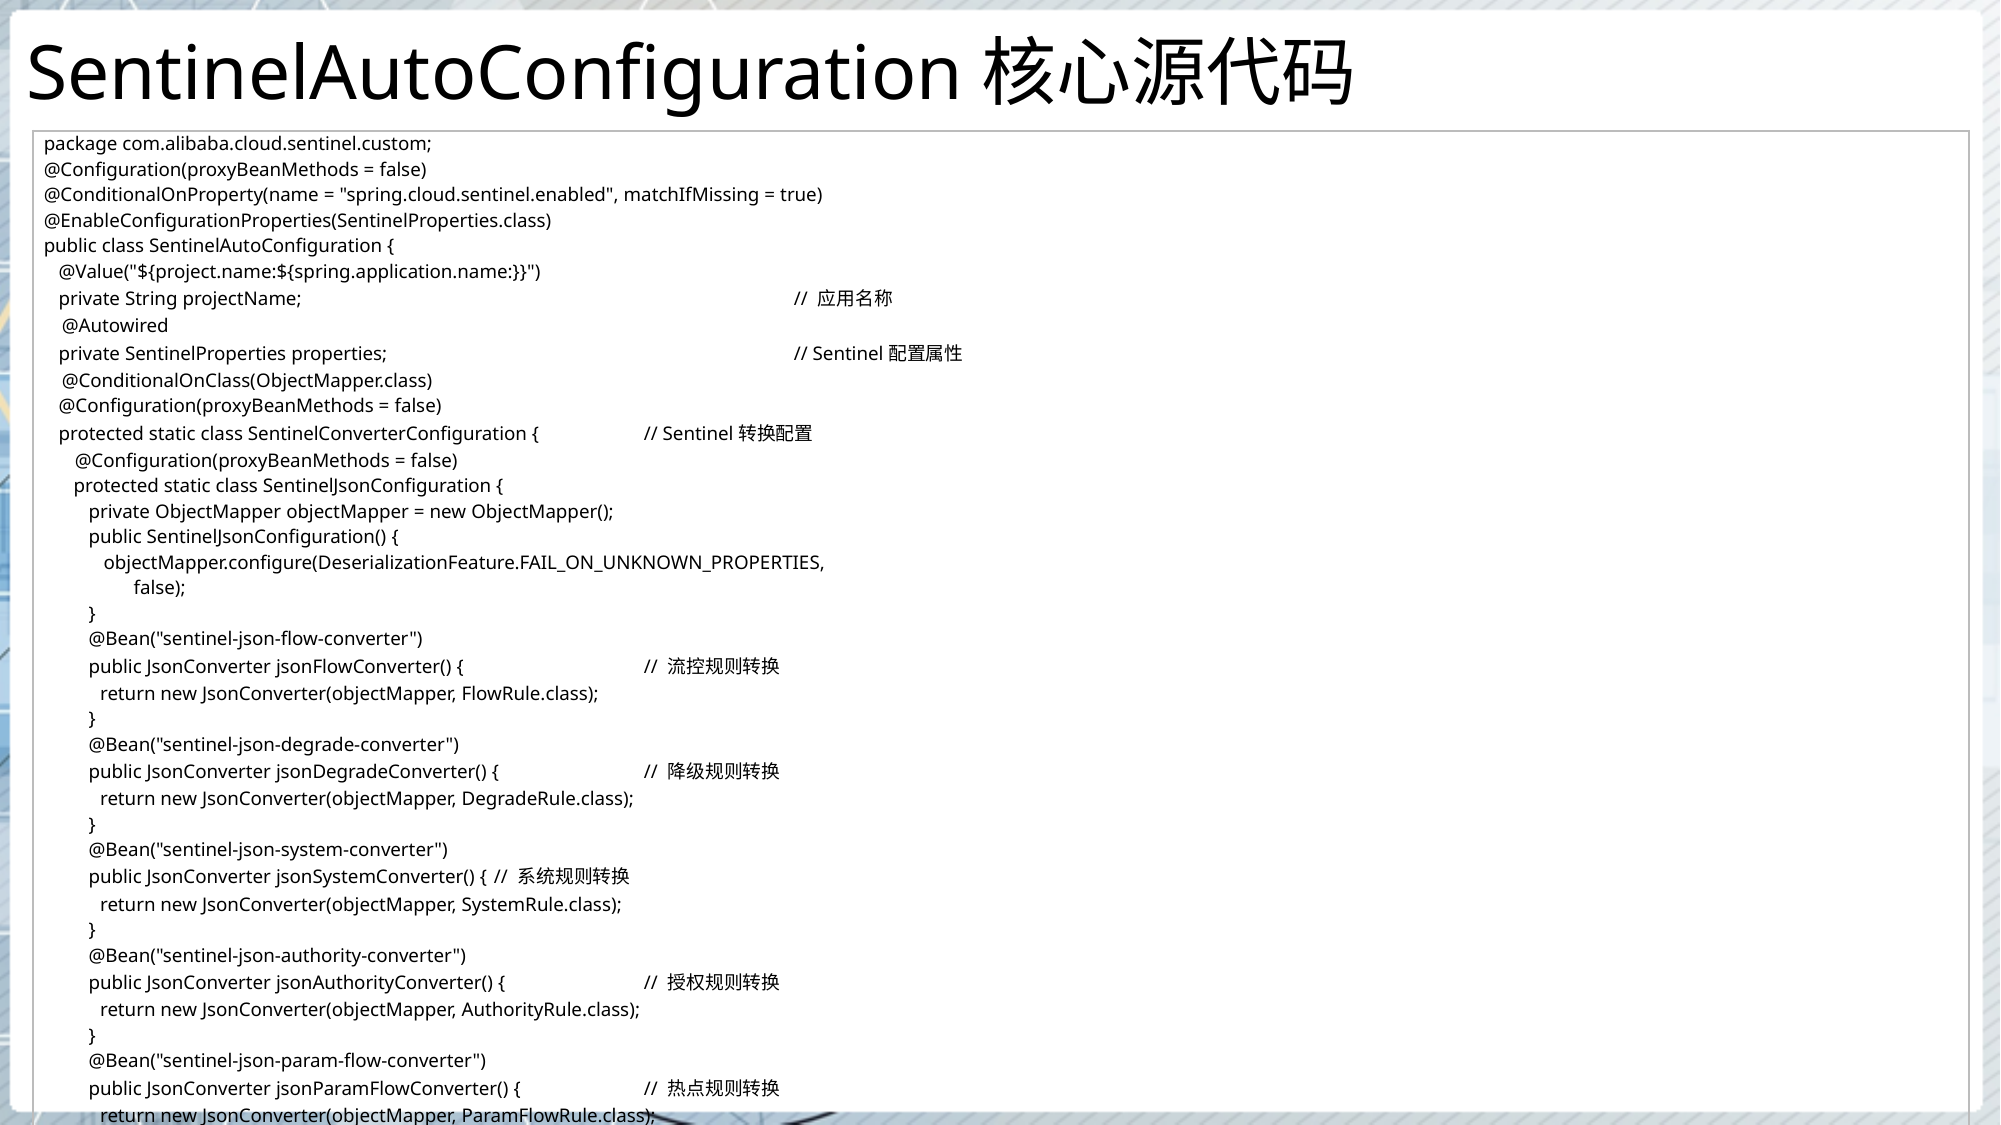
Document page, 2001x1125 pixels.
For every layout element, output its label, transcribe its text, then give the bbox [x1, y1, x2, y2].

picture [0, 0, 2000, 1125]
table_header package com.alibaba.cloud.sentinel.custom; @Configuration(proxyBeanMethods = false) @ConditionalOnProperty(name = "spring.cloud.sentinel.enabled", matchIfMissing = true) @EnableConfigurationProperties(SentinelProperties.class) public class SentinelAutoConfiguration { @Value("${project.name:${spring.application.name:}}") private String projectName; // 应用名称 @Autowired private SentinelProperties properties; // Sentinel配置属性 @ConditionalOnClass(ObjectMapper.class) @Configuration(proxyBeanMethods = false) protected static class SentinelConverterConfiguration { // Sentinel转换配置 @Configuration(proxyBeanMethods = false) protected static class SentinelJsonConfiguration { private ObjectMapper objectMapper = new ObjectMapper(); public SentinelJsonConfiguration() { objectMapper.configure(DeserializationFeature.FAIL_ON_UNKNOWN_PROPERTIES, false); } @Bean("sentinel-json-flow-converter") public JsonConverter jsonFlowConverter() { // 流控规则转换 return new JsonConverter(objectMapper, FlowRule.class); } @Bean("sentinel-json-degrade-converter") public JsonConverter jsonDegradeConverter() { // 降级规则转换 return new JsonConverter(objectMapper, DegradeRule.class); } @Bean("sentinel-json-system-converter") public JsonConverter jsonSystemConverter() { // 系统规则转换 return new JsonConverter(objectMapper, SystemRule.class); } @Bean("sentinel-json-authority-converter") public JsonConverter jsonAuthorityConverter() { // 授权规则转换 return new JsonConverter(objectMapper, AuthorityRule.class); } @Bean("sentinel-json-param-flow-converter") public JsonConverter jsonParamFlowConverter() { // 热点规则转换 return new JsonConverter(objectMapper, ParamFlowRule.class); } } } } [34, 132, 1968, 1125]
title SentinelAutoConfiguration核心源代码 [11, 11, 1983, 140]
